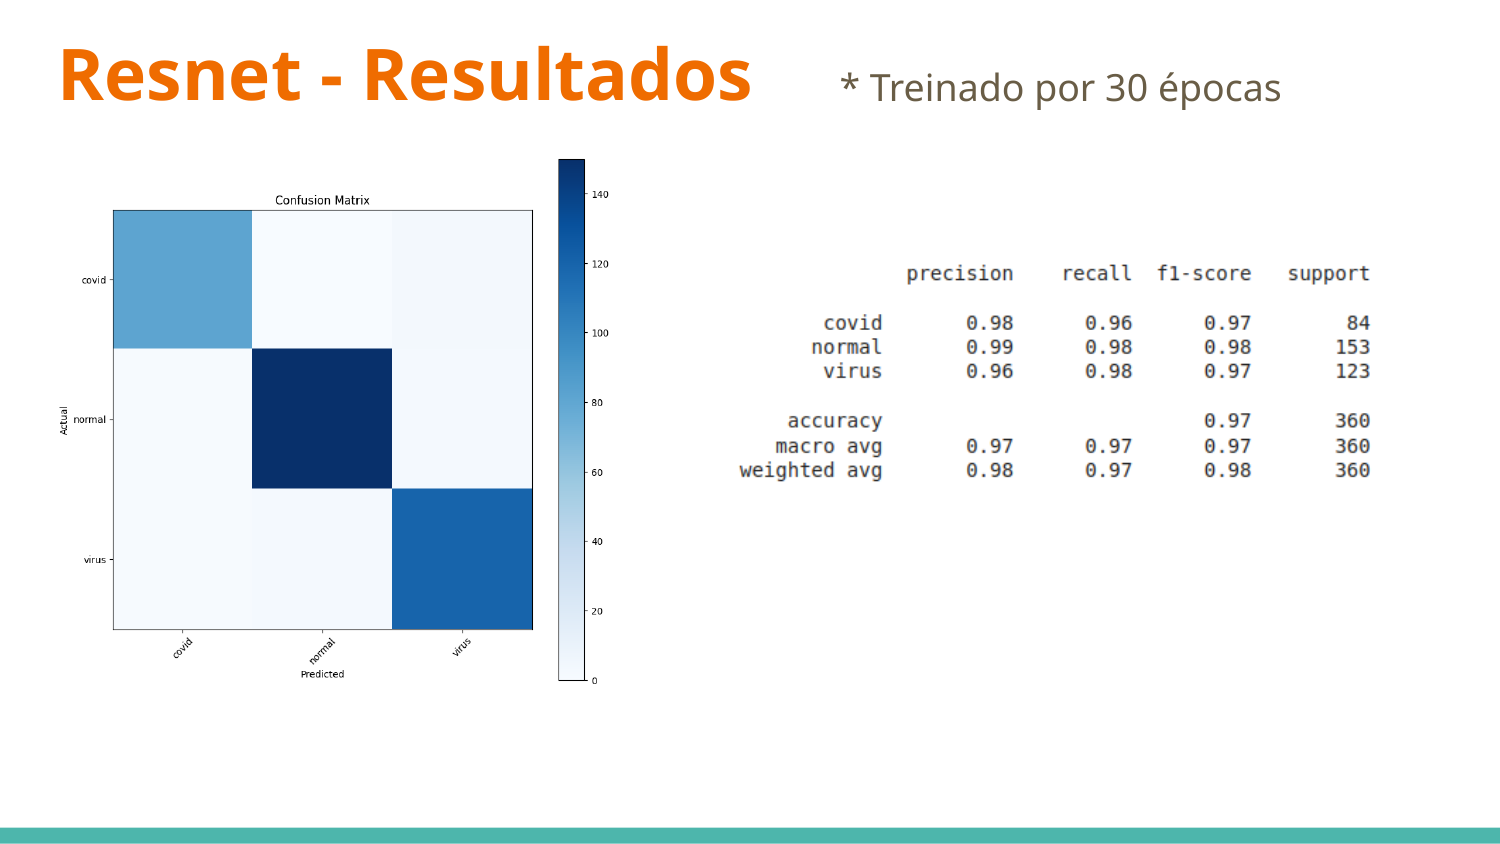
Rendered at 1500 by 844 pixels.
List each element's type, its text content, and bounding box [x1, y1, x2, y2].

picture [692, 238, 1422, 497]
title Resnet - Resultados [42, 14, 1441, 131]
picture [52, 151, 616, 692]
text_box * Treinado por 30 épocas [824, 48, 1387, 124]
